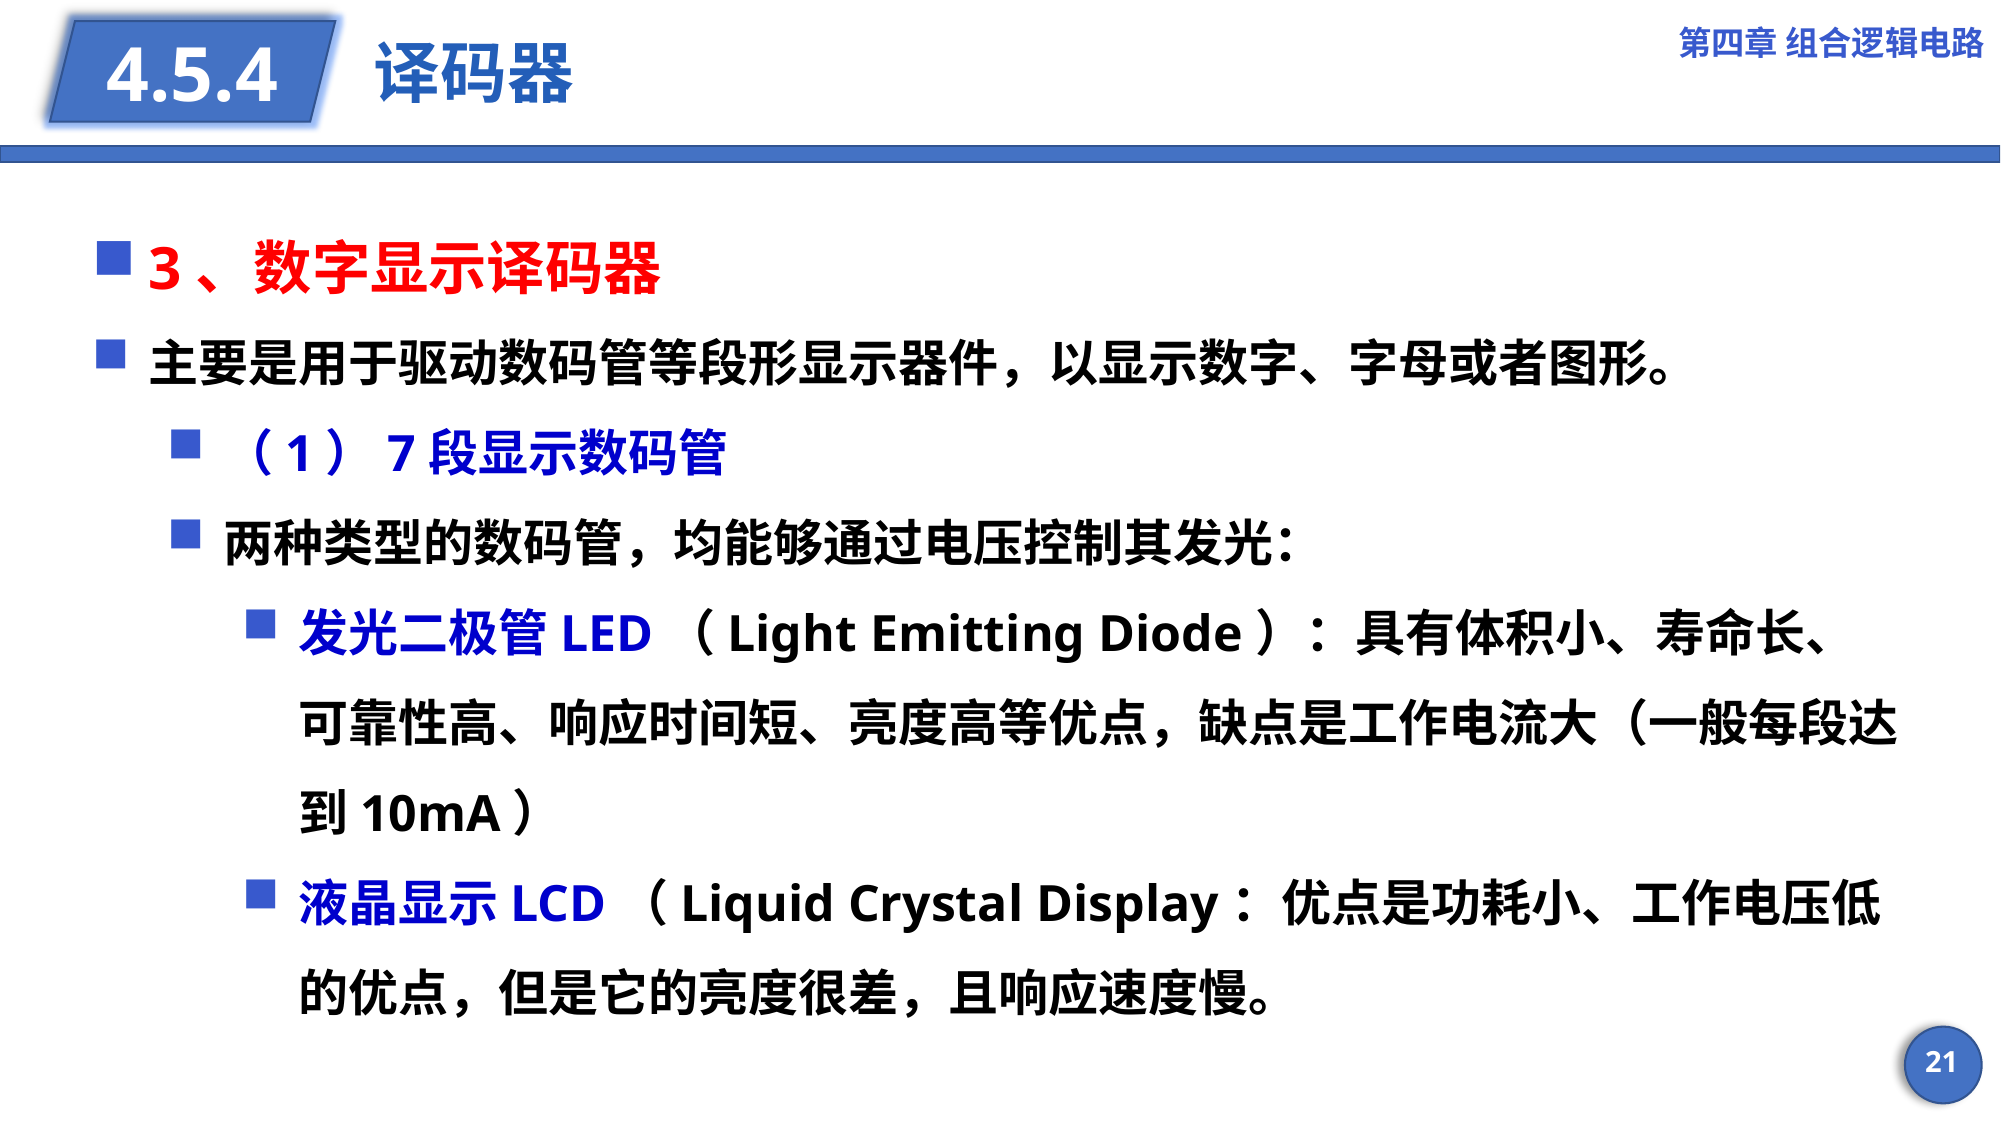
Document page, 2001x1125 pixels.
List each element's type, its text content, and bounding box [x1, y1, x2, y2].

slide_number 21 [1895, 1033, 1989, 1094]
title 译码器 [358, 16, 1306, 137]
text_box 4.5.4 [48, 20, 337, 123]
footer 第四章 组合逻辑电路 [1654, 0, 2000, 84]
text_box 3、数字显示译码器 主要是用于驱动数码管等段形显示器件，以显示数字、字母或者图形。 （1）7段显示数码管 两种类型的数码管，均能够通过电压控制其发光： 发光二极管LED（Light Emitting Diode）：具有体积小、寿命长、可靠性高、响应时间短、亮度高等优点，缺点是工作电流大（一般每段达到10mA） 液晶显示LCD（Liquid Crystal Display：优点是功耗小、工作电压低的优点，但是它的亮度很差，且响应速度慢。 [77, 188, 1916, 1029]
